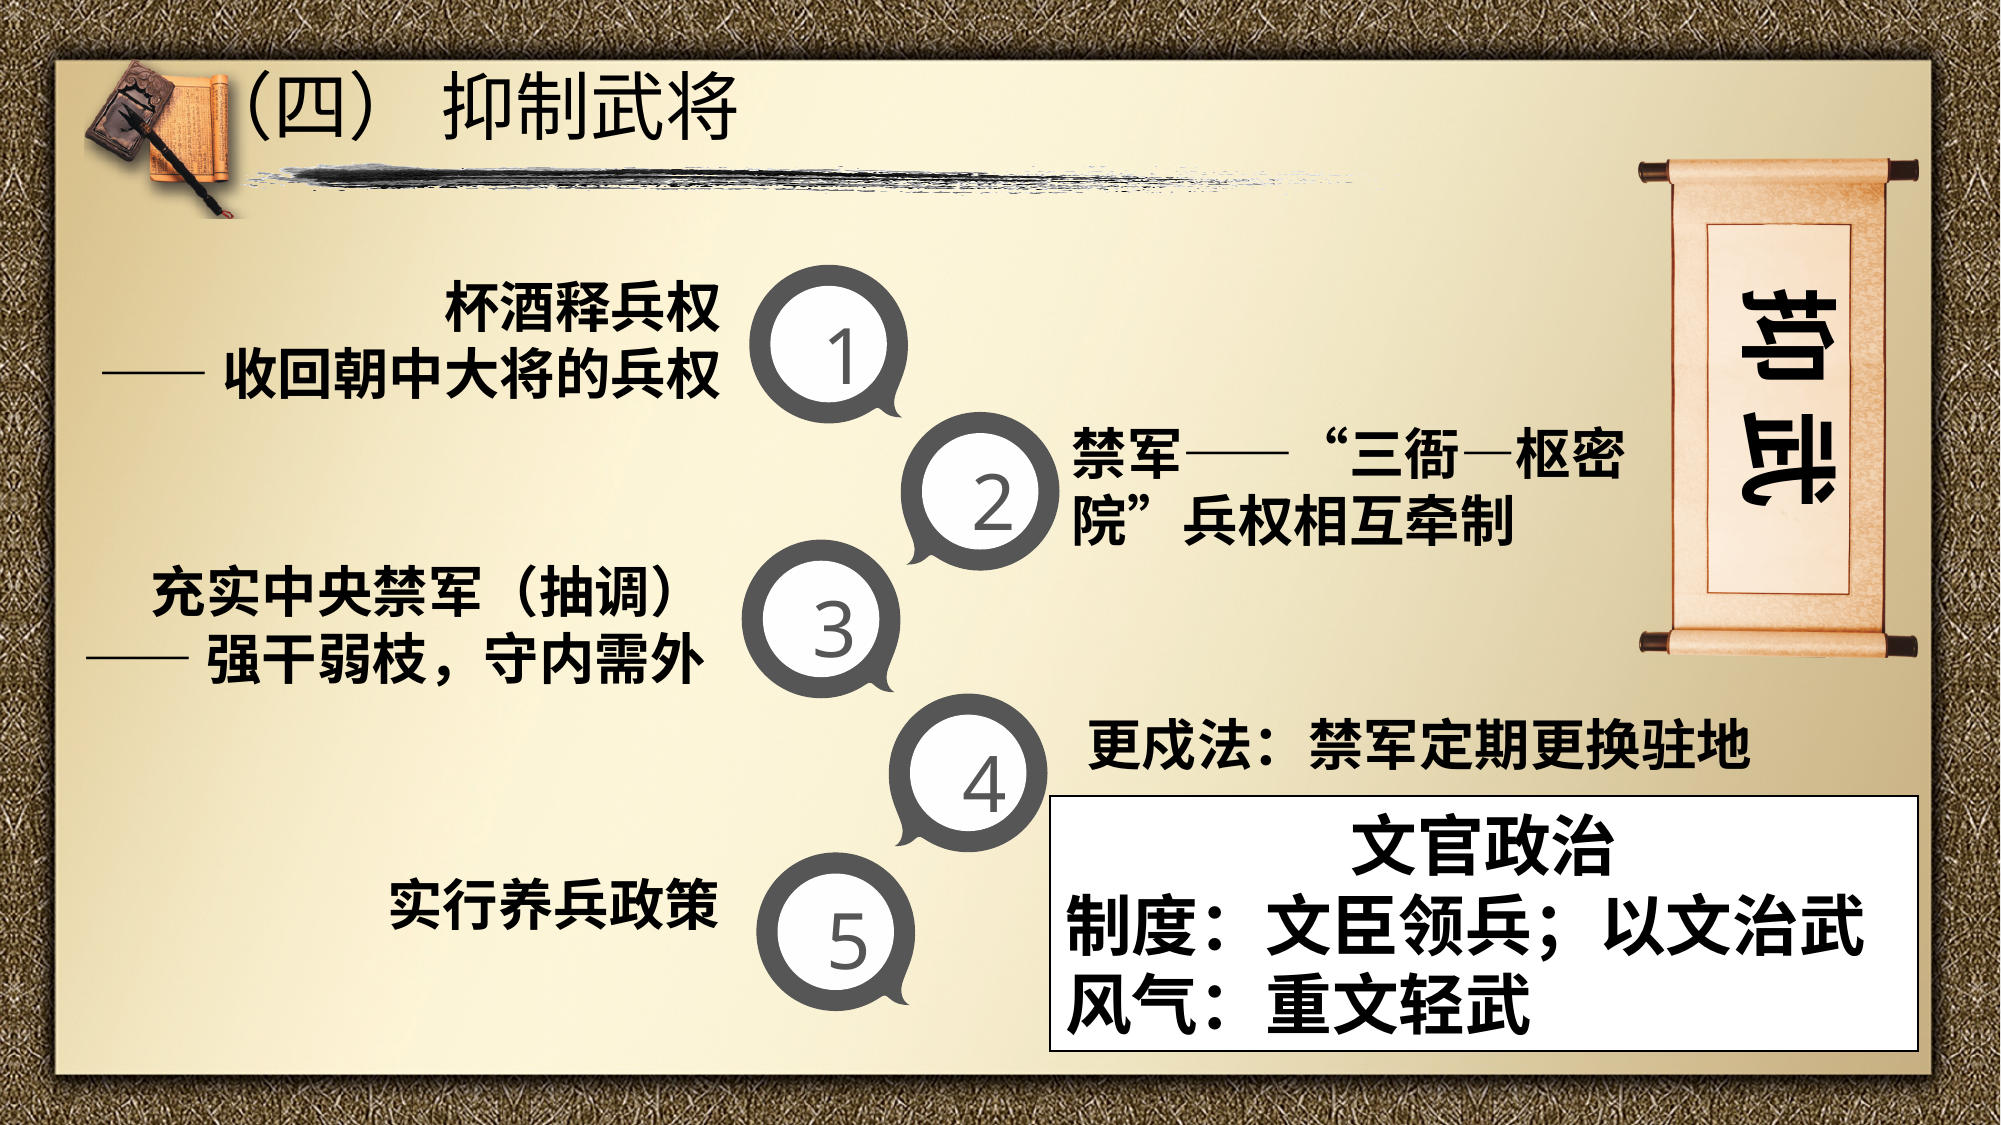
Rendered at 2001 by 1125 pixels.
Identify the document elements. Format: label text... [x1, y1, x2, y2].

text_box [756, 852, 916, 1012]
text_box 禁军——“三衙—枢密院”兵权相互牵制 [1060, 412, 1638, 561]
text_box 更戍法：禁军定期更换驻地 [1071, 702, 1843, 784]
text_box 实行养兵政策 [184, 862, 736, 944]
text_box 文官政治 制度：文臣领兵；以文治武 风气：重文轻武 [1049, 795, 1919, 1052]
text_box （四） 抑制武将 [184, 52, 1105, 158]
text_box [888, 693, 1048, 853]
text_box 充实中央禁军（抽调） ——强干弱枝，守内需外 [58, 549, 721, 698]
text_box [900, 411, 1060, 571]
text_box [749, 264, 908, 424]
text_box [741, 539, 901, 699]
text_box 杯酒释兵权 ——收回朝中大将的兵权 [70, 264, 737, 414]
picture [0, 0, 2001, 1125]
